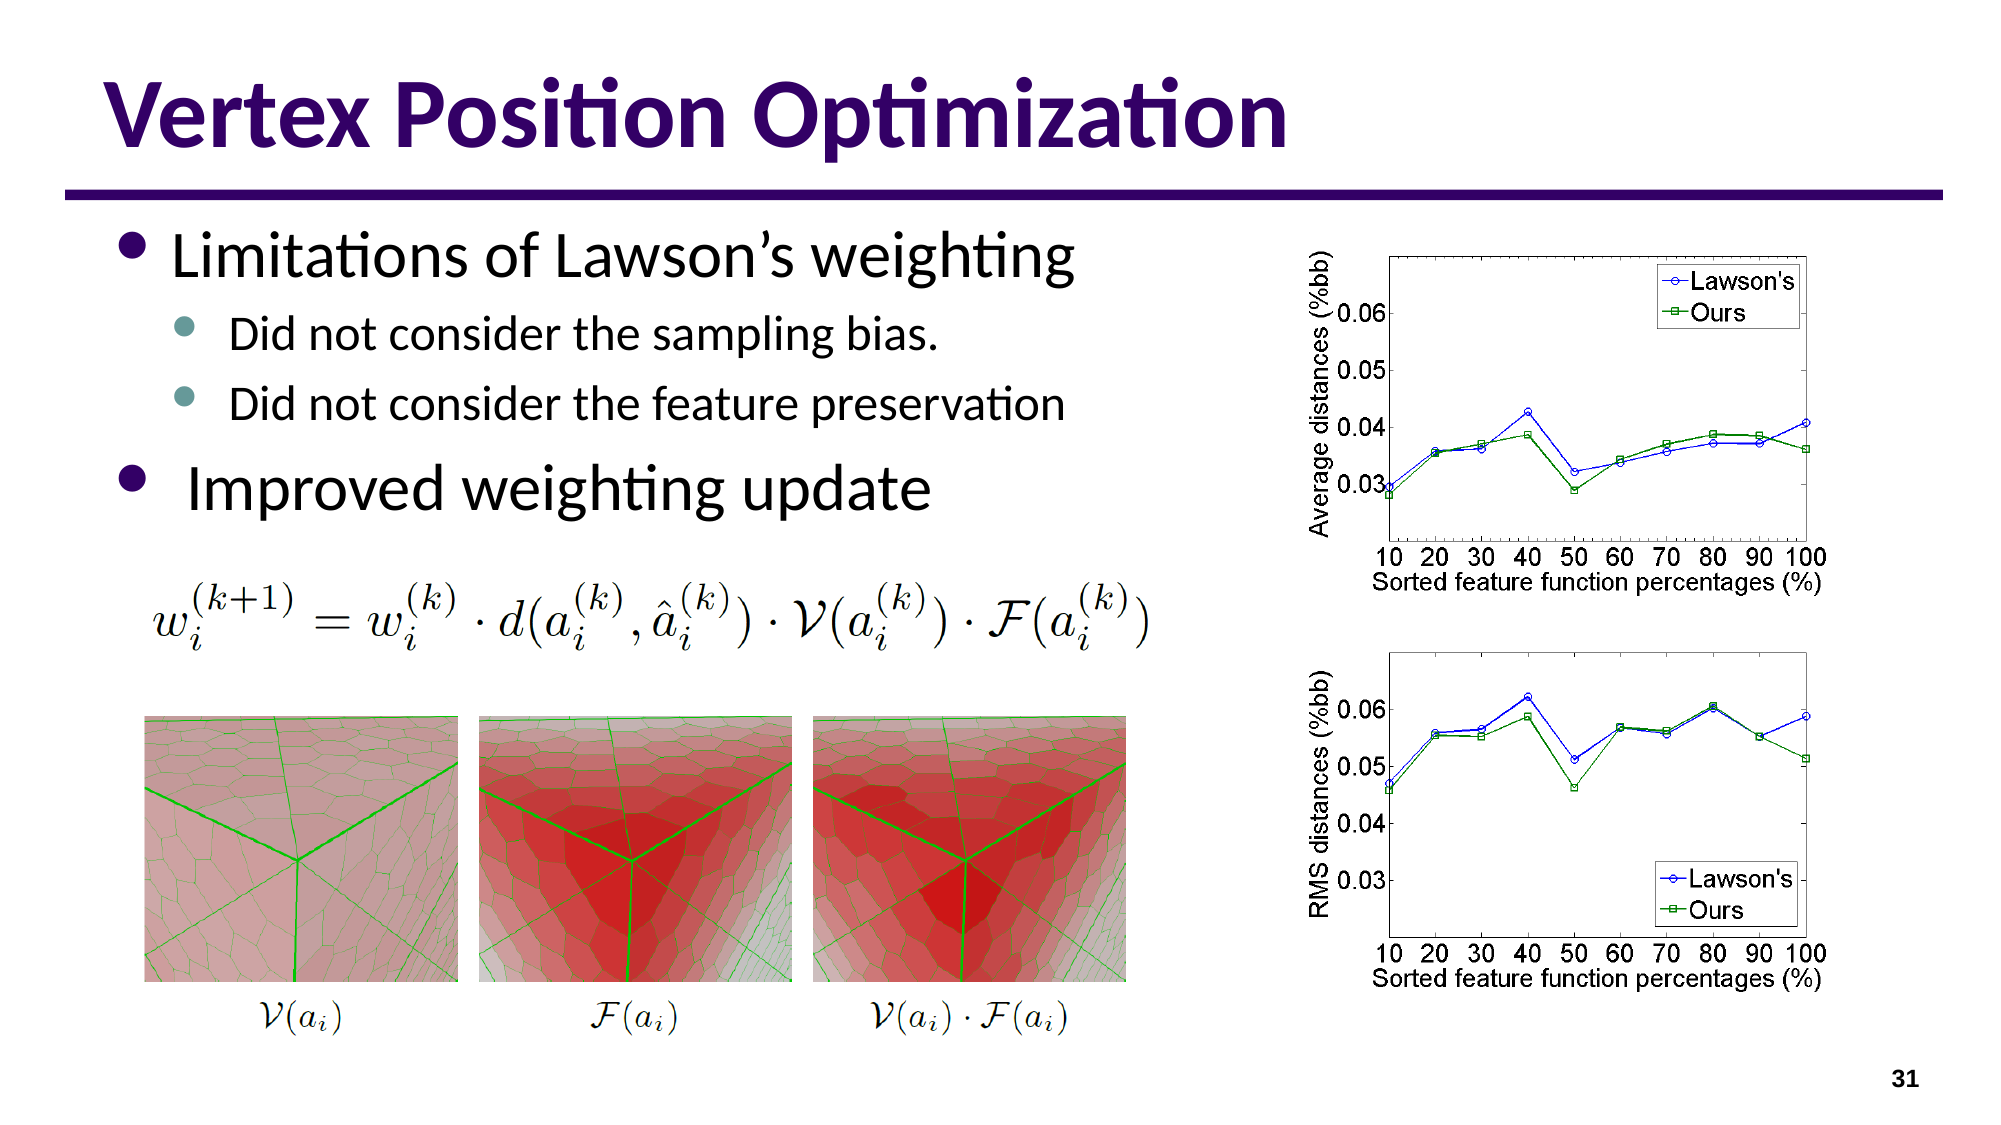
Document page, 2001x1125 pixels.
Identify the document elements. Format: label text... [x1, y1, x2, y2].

picture [126, 703, 1137, 1042]
picture [1300, 246, 1830, 602]
picture [1300, 643, 1830, 999]
slide_number 31 [1669, 1054, 1935, 1098]
list Limitations of Lawson’s weighting Did not consider the sampling bias. Did not consider the feature preservation Improved weighting update [99, 203, 1901, 1042]
title Vertex Position Optimization [88, 4, 1916, 176]
picture [147, 568, 1153, 664]
